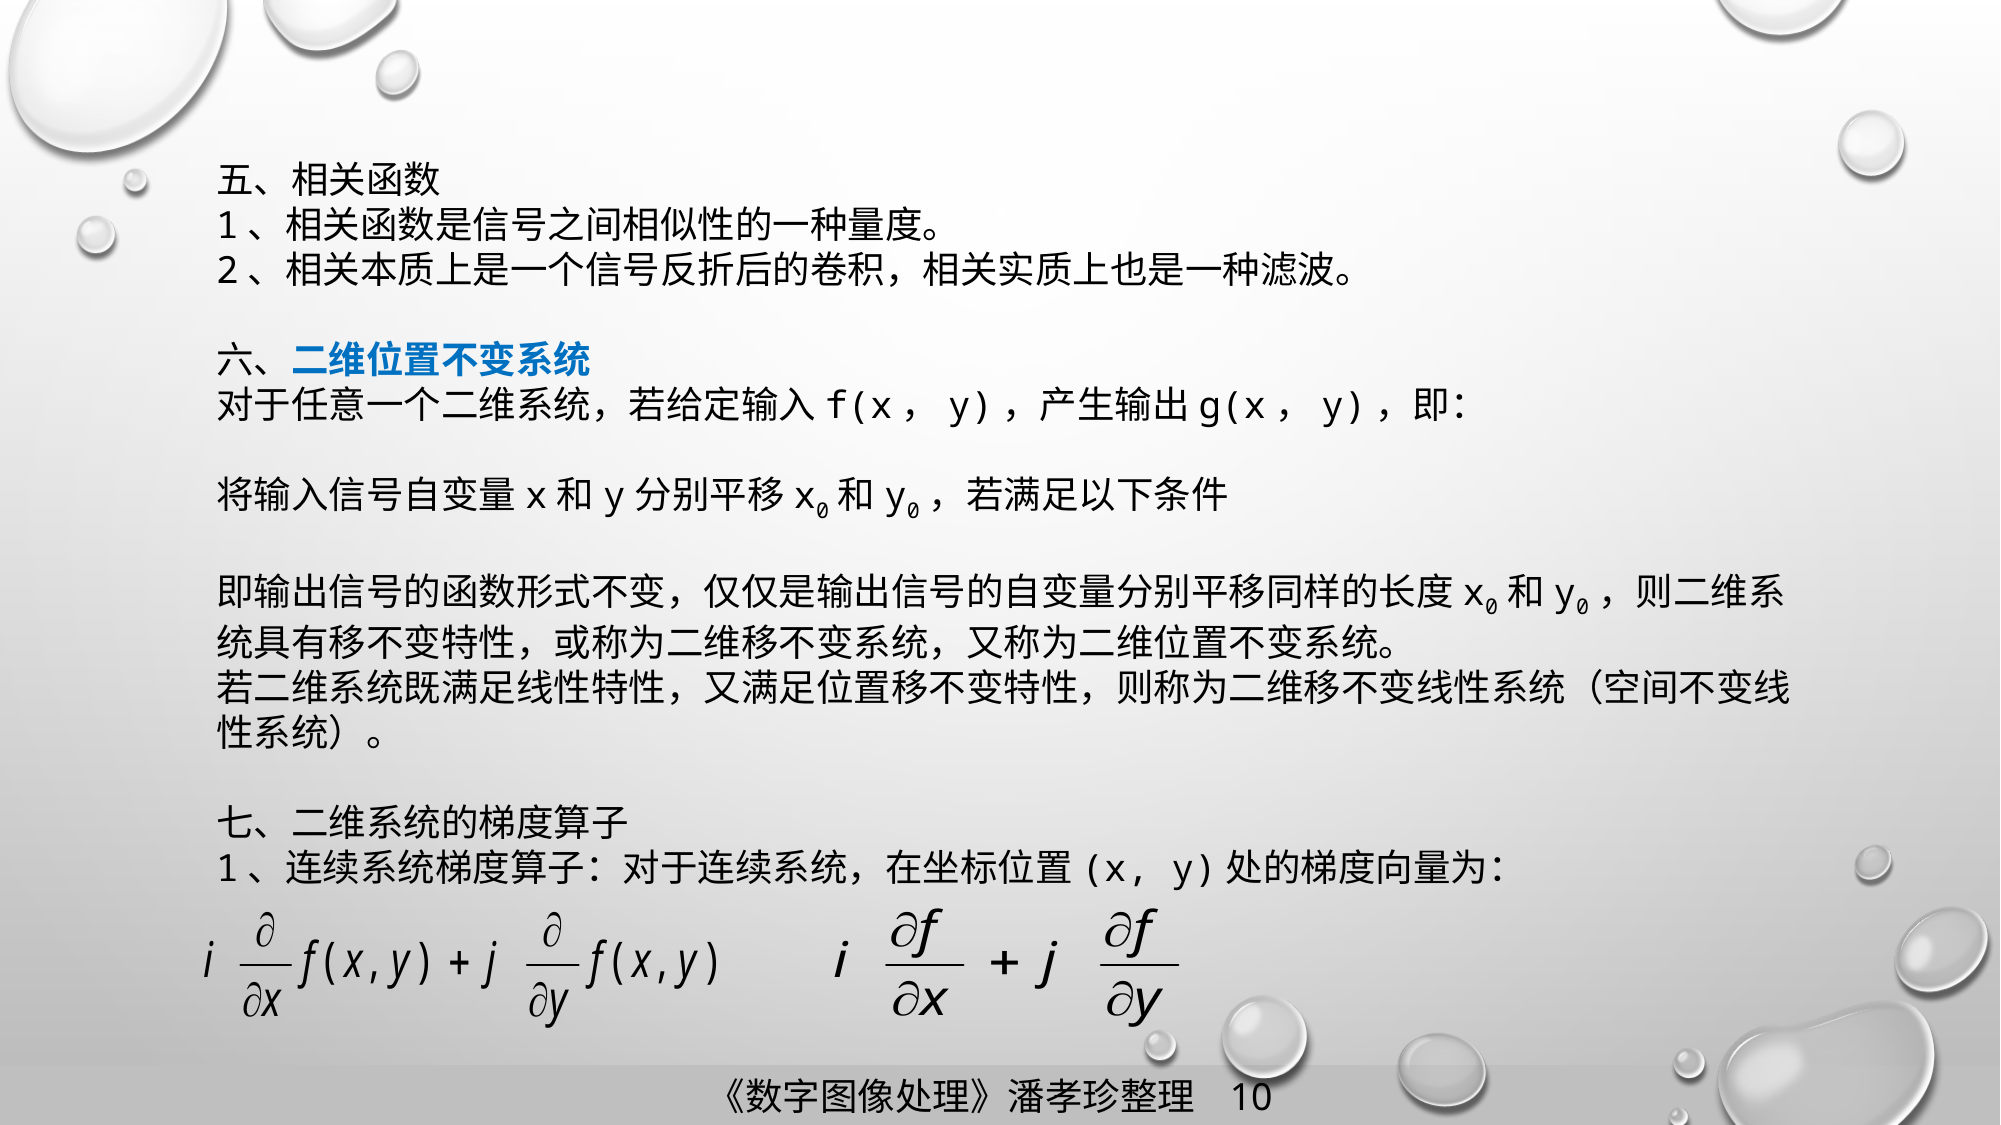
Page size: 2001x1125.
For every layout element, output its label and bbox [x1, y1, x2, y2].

picture [0, 0, 2000, 1125]
text_box [830, 895, 1188, 1029]
text_box [201, 895, 726, 1030]
